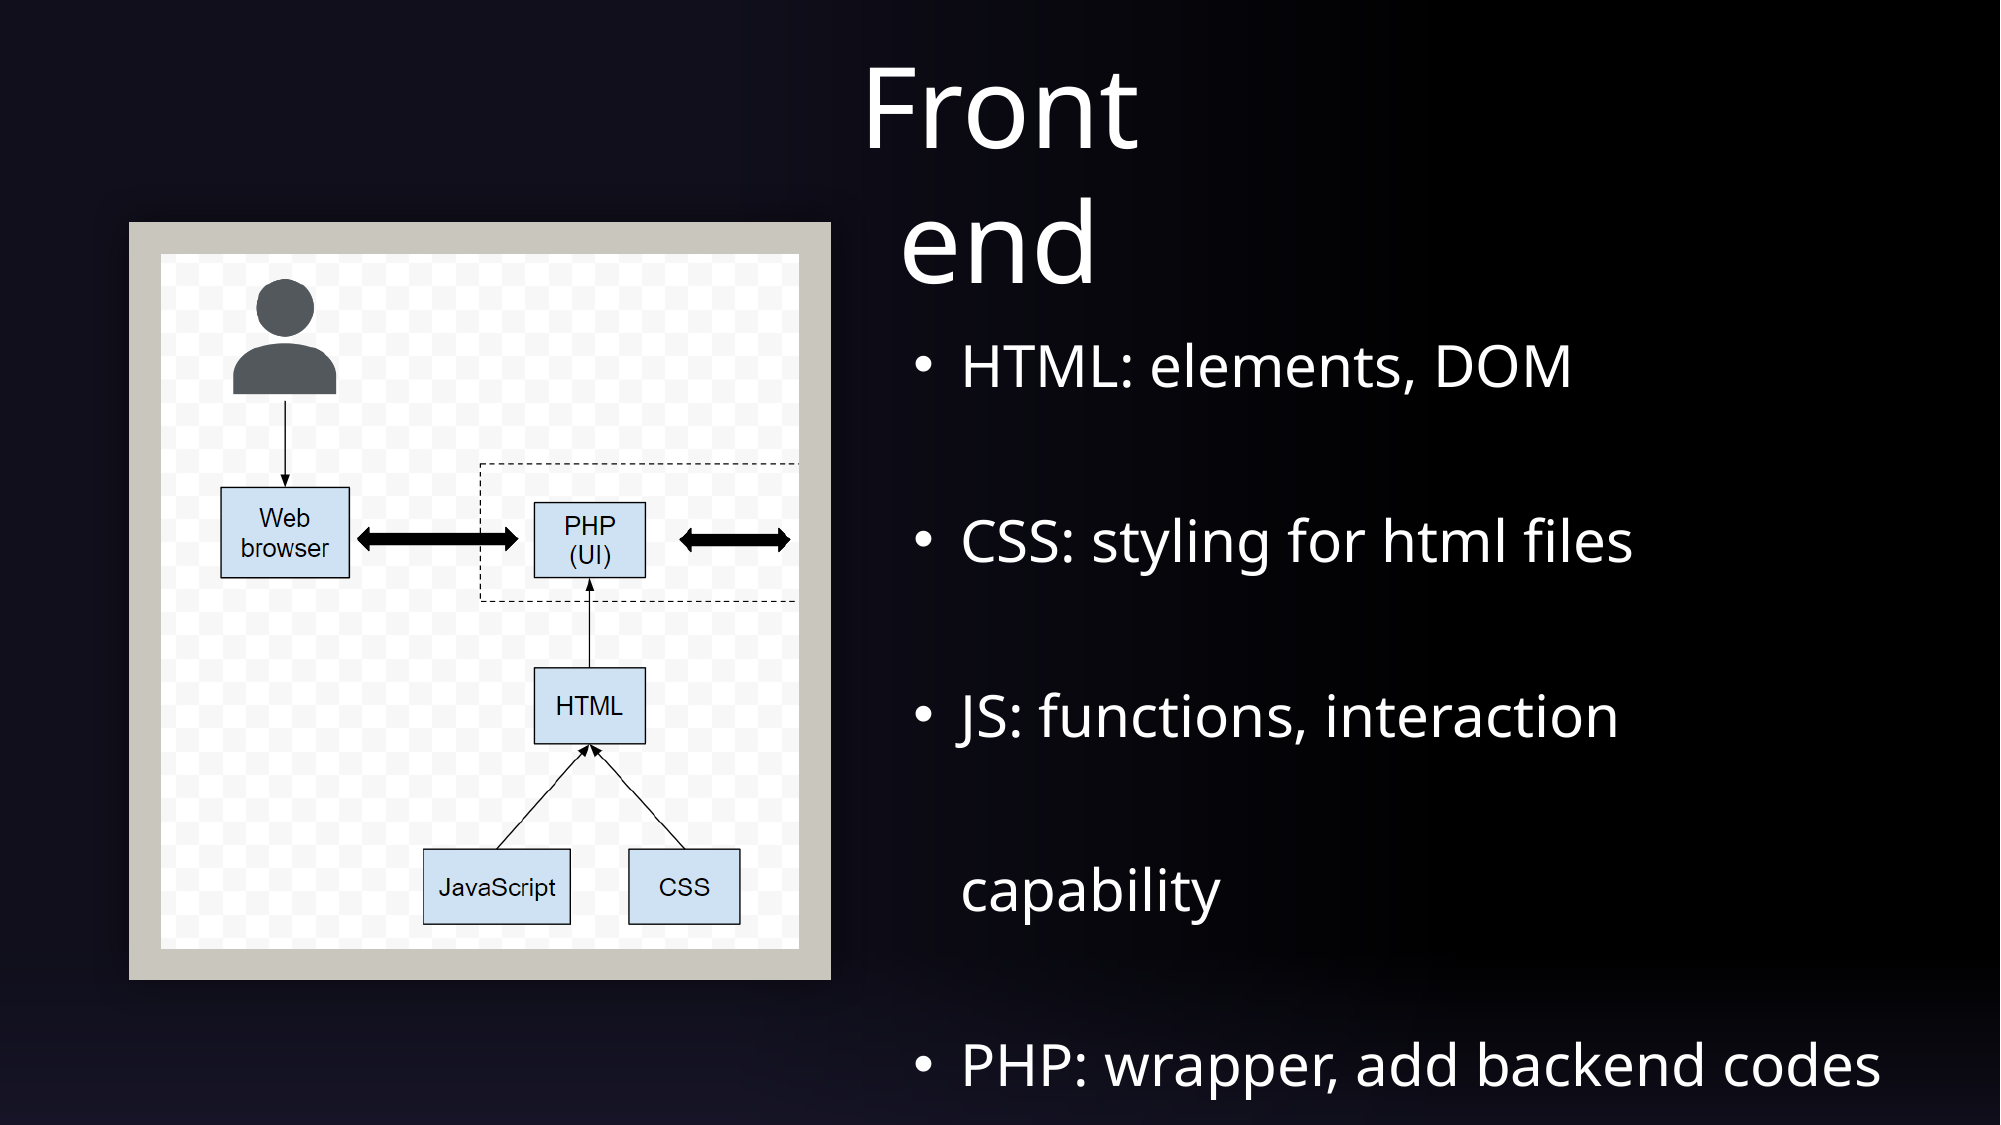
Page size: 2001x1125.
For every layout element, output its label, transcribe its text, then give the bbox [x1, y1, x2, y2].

picture [160, 253, 800, 949]
text_box Front end [746, 28, 1254, 314]
text_box HTML: elements, DOM CSS: styling for html files JS: functions, interaction capability PHP: wrapper, add backend codes [898, 216, 1905, 1106]
